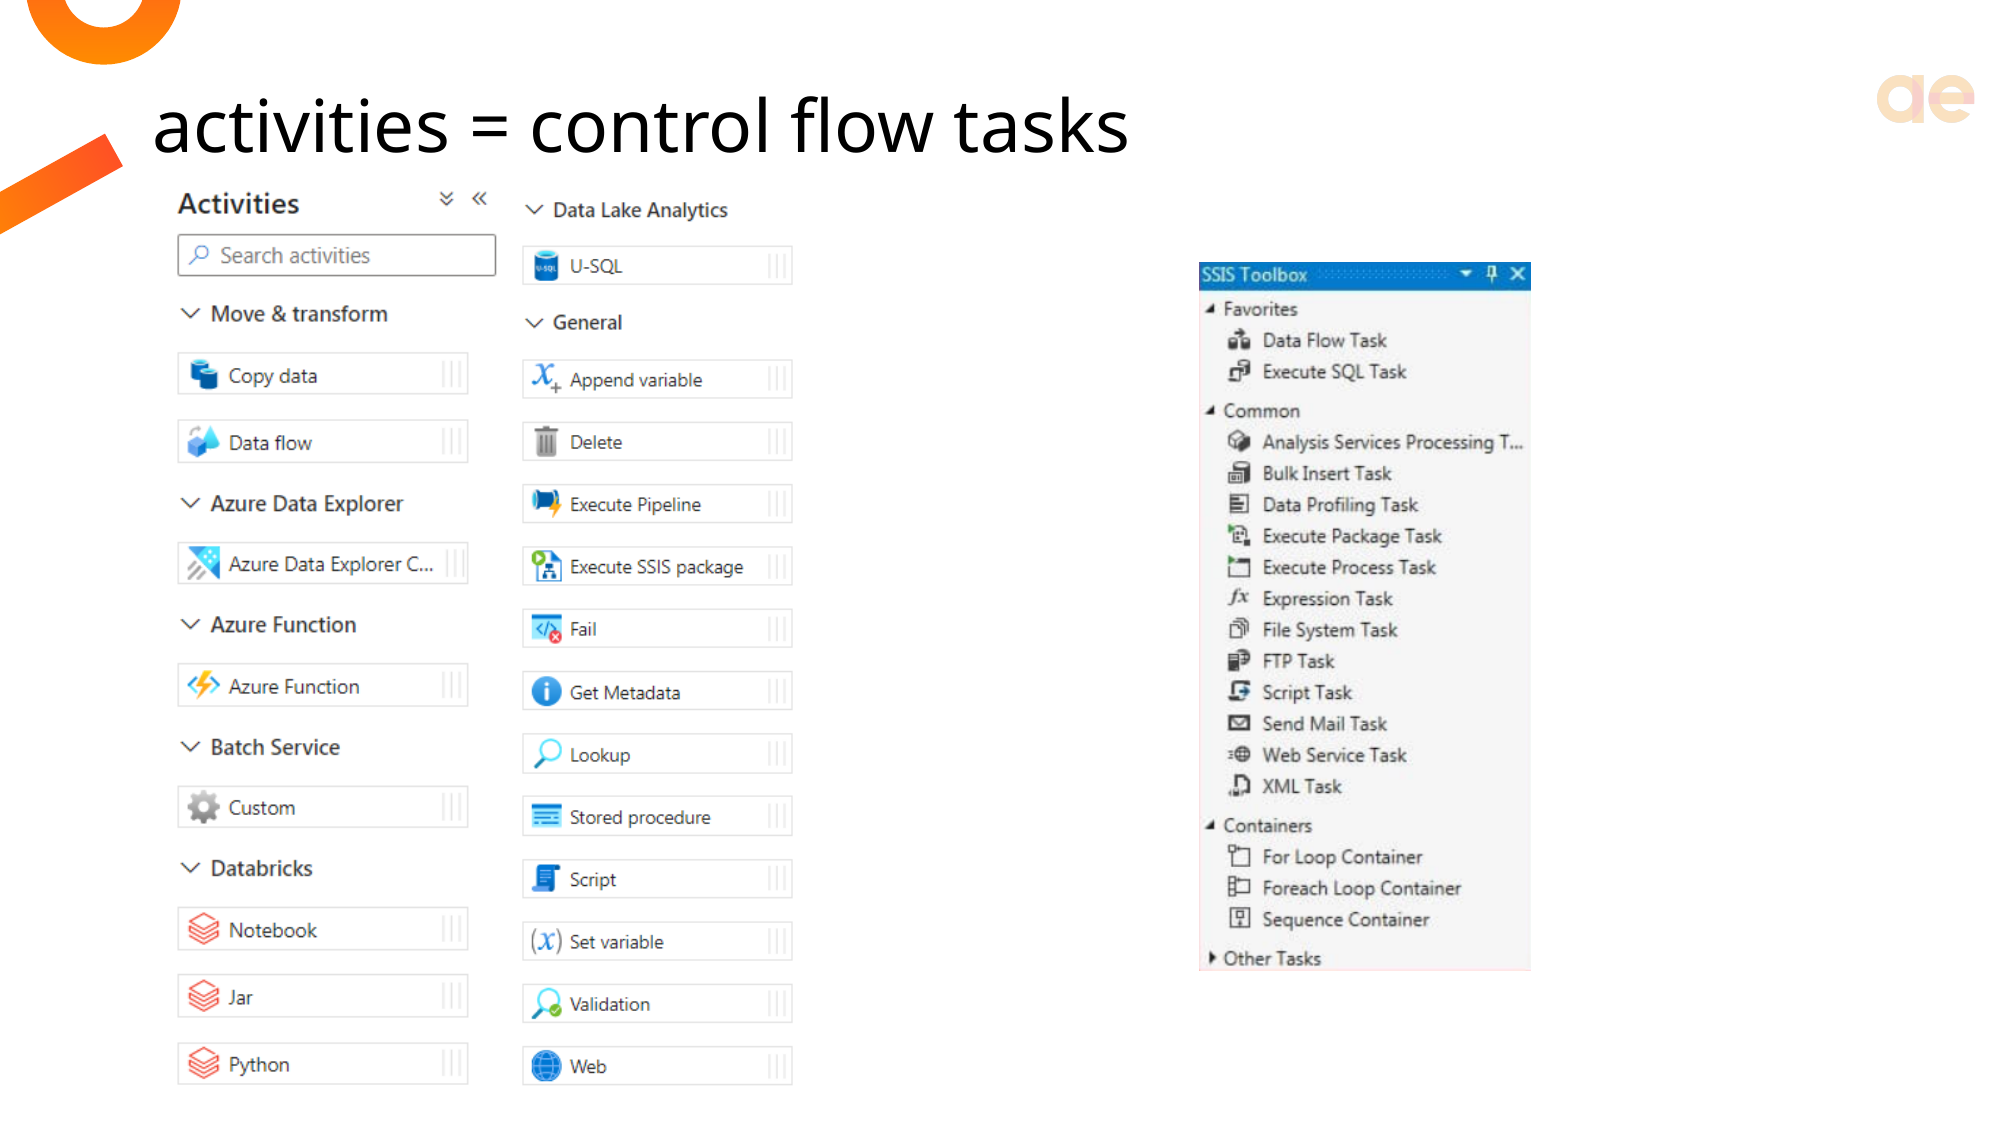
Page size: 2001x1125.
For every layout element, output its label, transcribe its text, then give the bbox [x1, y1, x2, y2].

title activities = control flow tasks [137, 82, 1683, 239]
picture [1199, 262, 1531, 971]
picture [166, 170, 801, 1101]
picture [1877, 75, 1975, 123]
